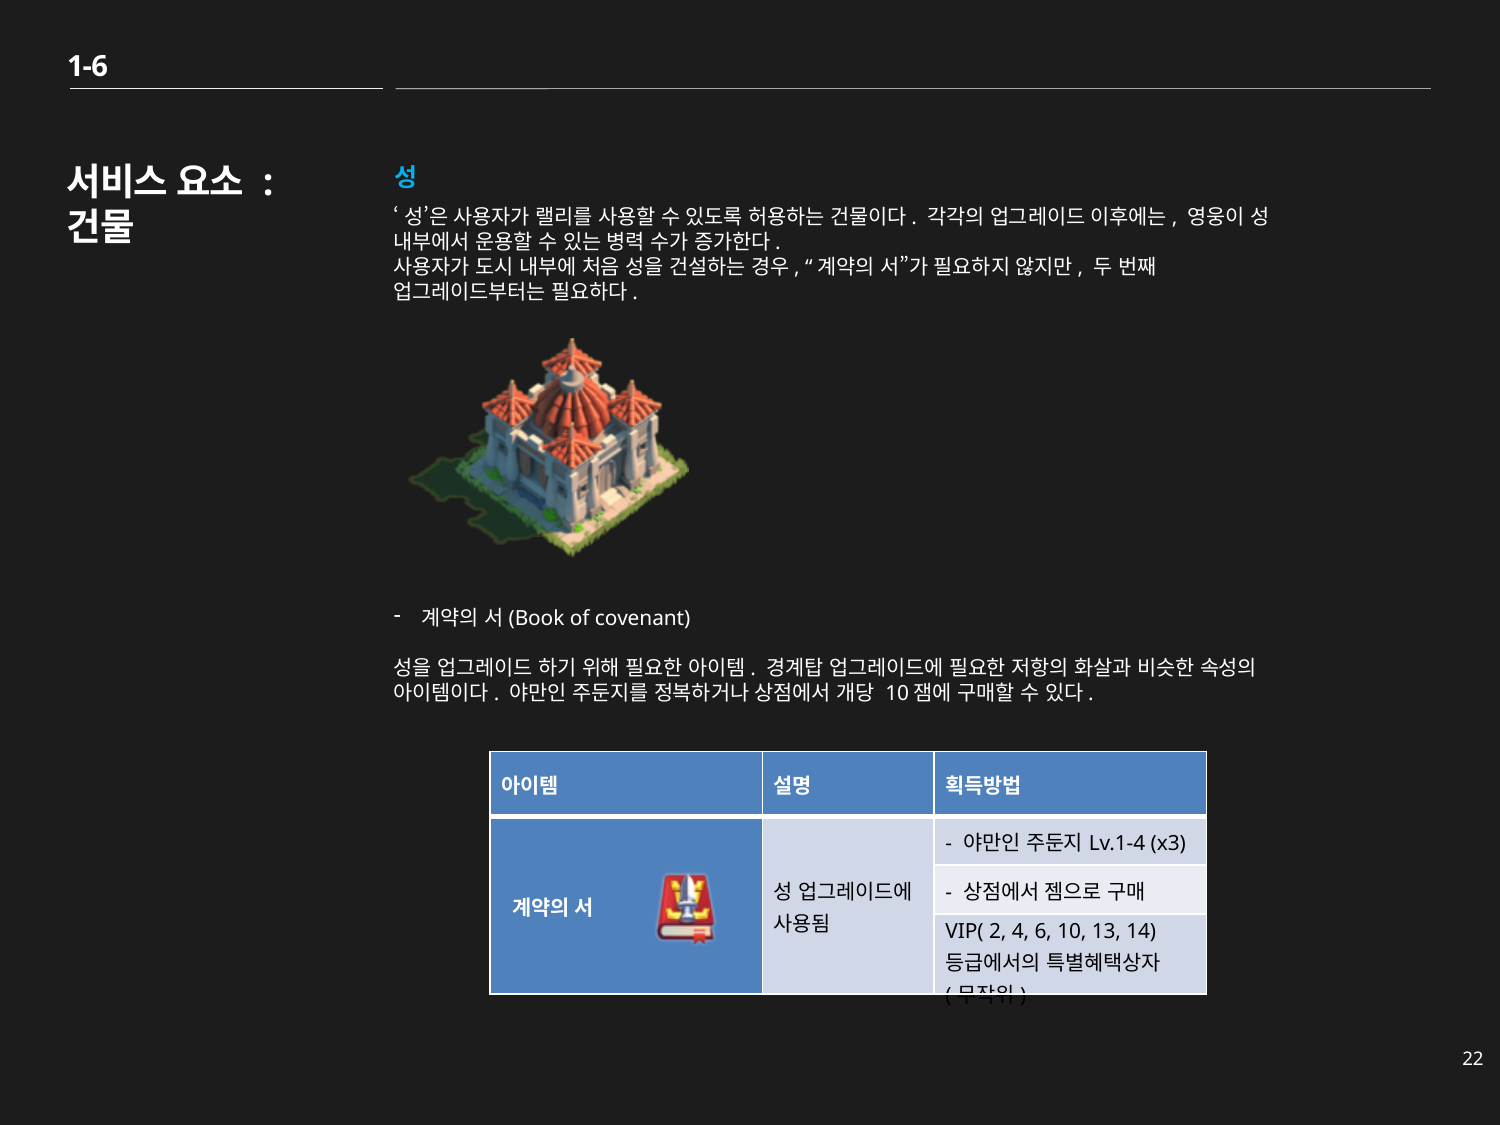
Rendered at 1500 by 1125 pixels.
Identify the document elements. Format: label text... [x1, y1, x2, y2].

table_cell - 야만인 주둔지Lv.1-4 (x3) [935, 819, 1206, 864]
table_header 획득방법 [935, 752, 1206, 814]
title 서비스 요소 : 건물 [51, 150, 324, 392]
text_box ‘성’은 사용자가 랠리를 사용할 수 있도록 허용하는 건물이다. 각각의 업그레이드 이후에는, 영웅이 성 내부에서 운용할 수 있는 병력 수가 증가한다. 사용자가 도시 내부에 처음 성을 건설하는 경우, “계약의 서”가 필요하지 않지만, 두 번째 업그레이드부터는 필요하다. [378, 196, 1296, 311]
table_cell 성 업그레이드에 사용됨 [763, 819, 933, 993]
picture [652, 870, 718, 946]
table_cell VIP( 2, 4, 6, 10, 13, 14) 등급에서의 특별혜택상자 (무작위) [935, 915, 1206, 993]
table_cell 계약의 서 [491, 819, 762, 993]
text_box 1-6 [52, 39, 123, 90]
text_box 22 [1377, 1039, 1499, 1080]
text_box 계약의 서(Book of covenant) 성을 업그레이드 하기 위해 필요한 아이템. 경계탑 업그레이드에 필요한 저항의 화살과 비슷한 속성의 아이템이다. 야만인 주둔지를 정복하거나 상점에서 개당 10잼에 구매할 수 있다. [378, 597, 1296, 712]
table_header 아이템 [491, 752, 762, 814]
table_header 설명 [763, 752, 933, 814]
table_cell - 상점에서 젬으로 구매 [935, 866, 1206, 913]
text_box 성 [379, 154, 1178, 196]
picture [407, 337, 690, 557]
